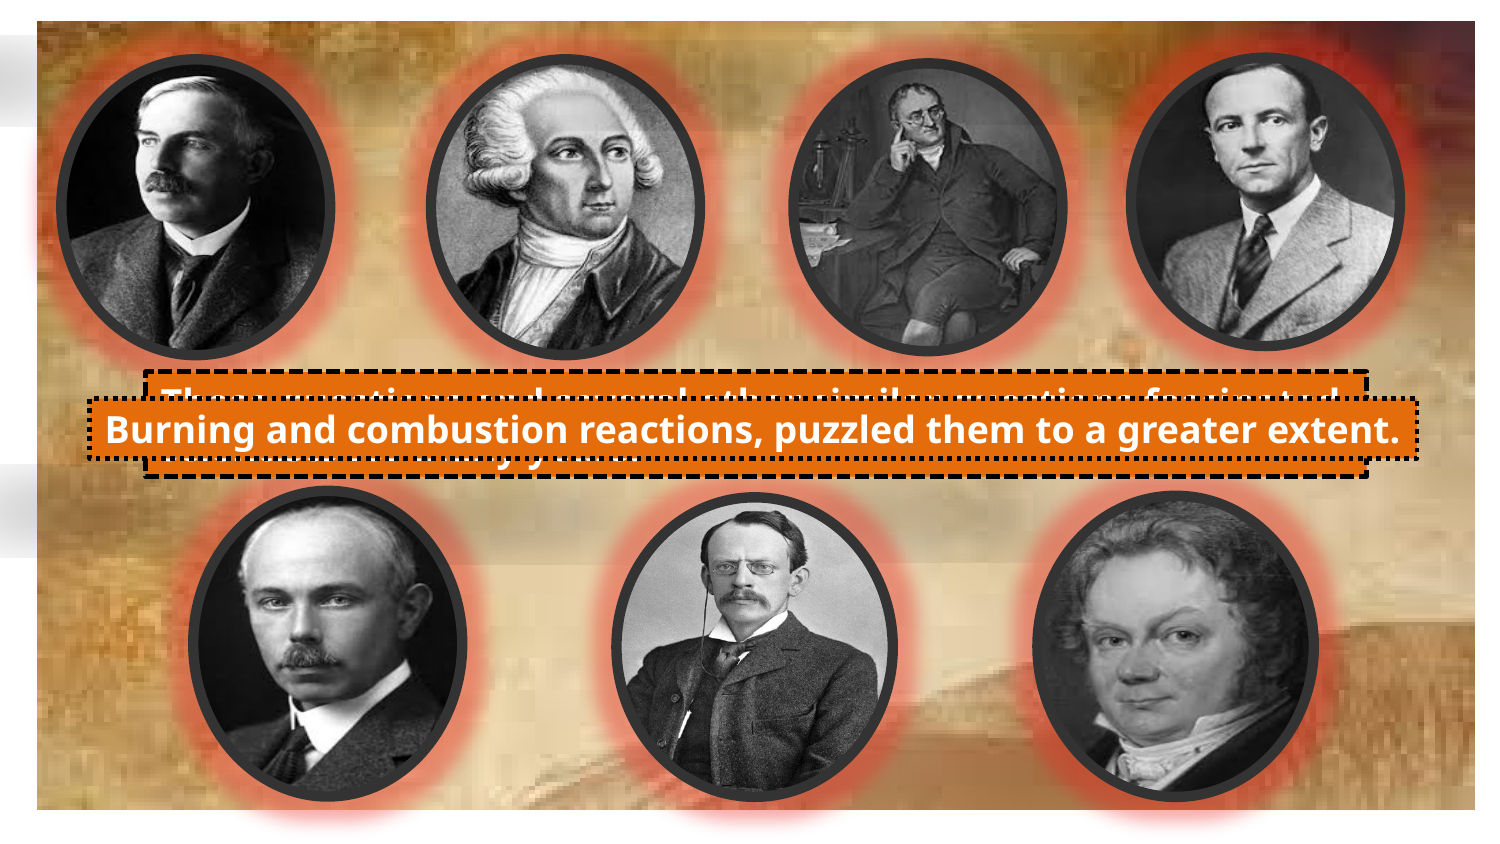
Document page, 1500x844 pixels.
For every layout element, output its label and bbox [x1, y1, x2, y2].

picture [37, 21, 1476, 810]
